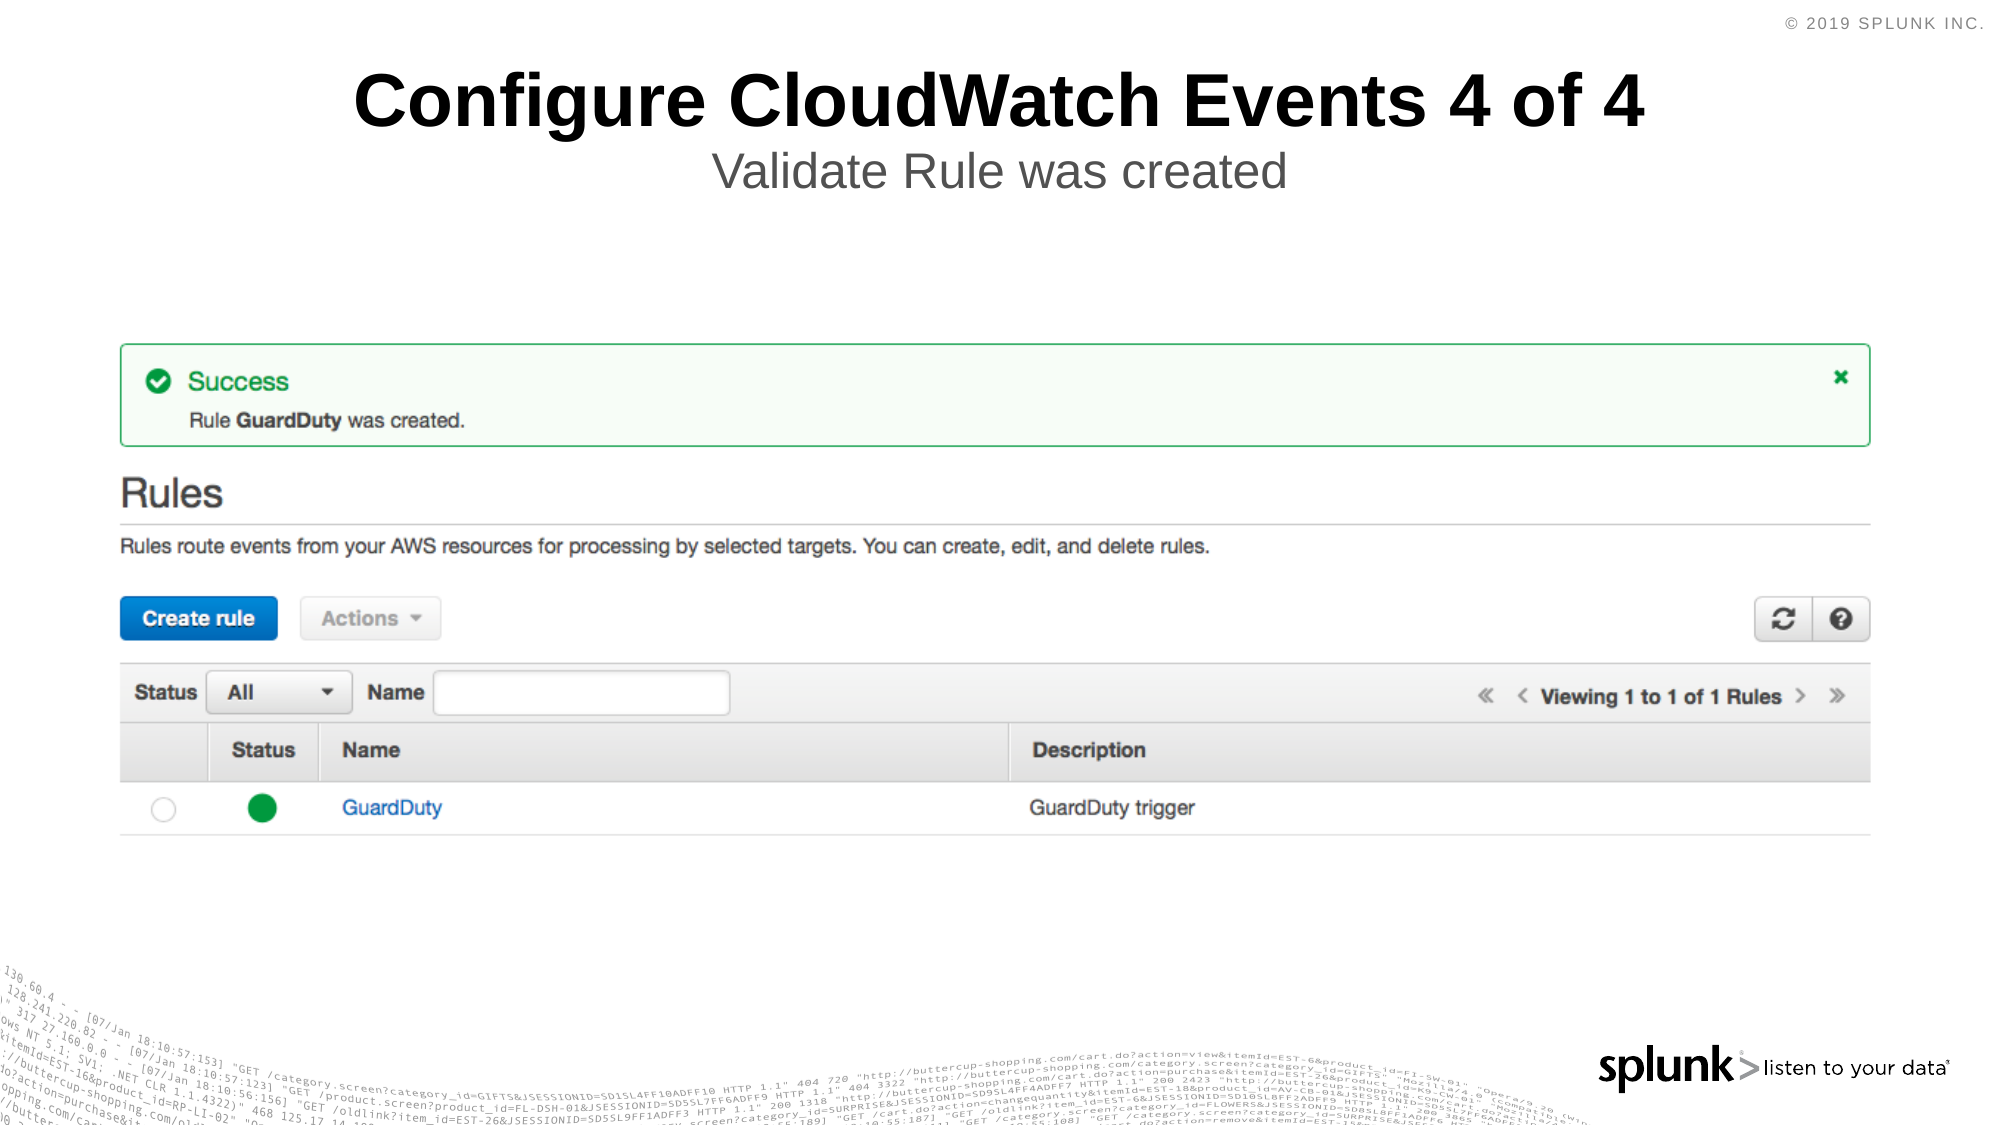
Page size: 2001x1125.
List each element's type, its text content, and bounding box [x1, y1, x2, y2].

subtitle Validate Rule was created [74, 144, 1926, 190]
title Configure CloudWatch Events 4 of 4 [74, 50, 1926, 124]
picture [0, 0, 2000, 1125]
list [107, 320, 1893, 858]
